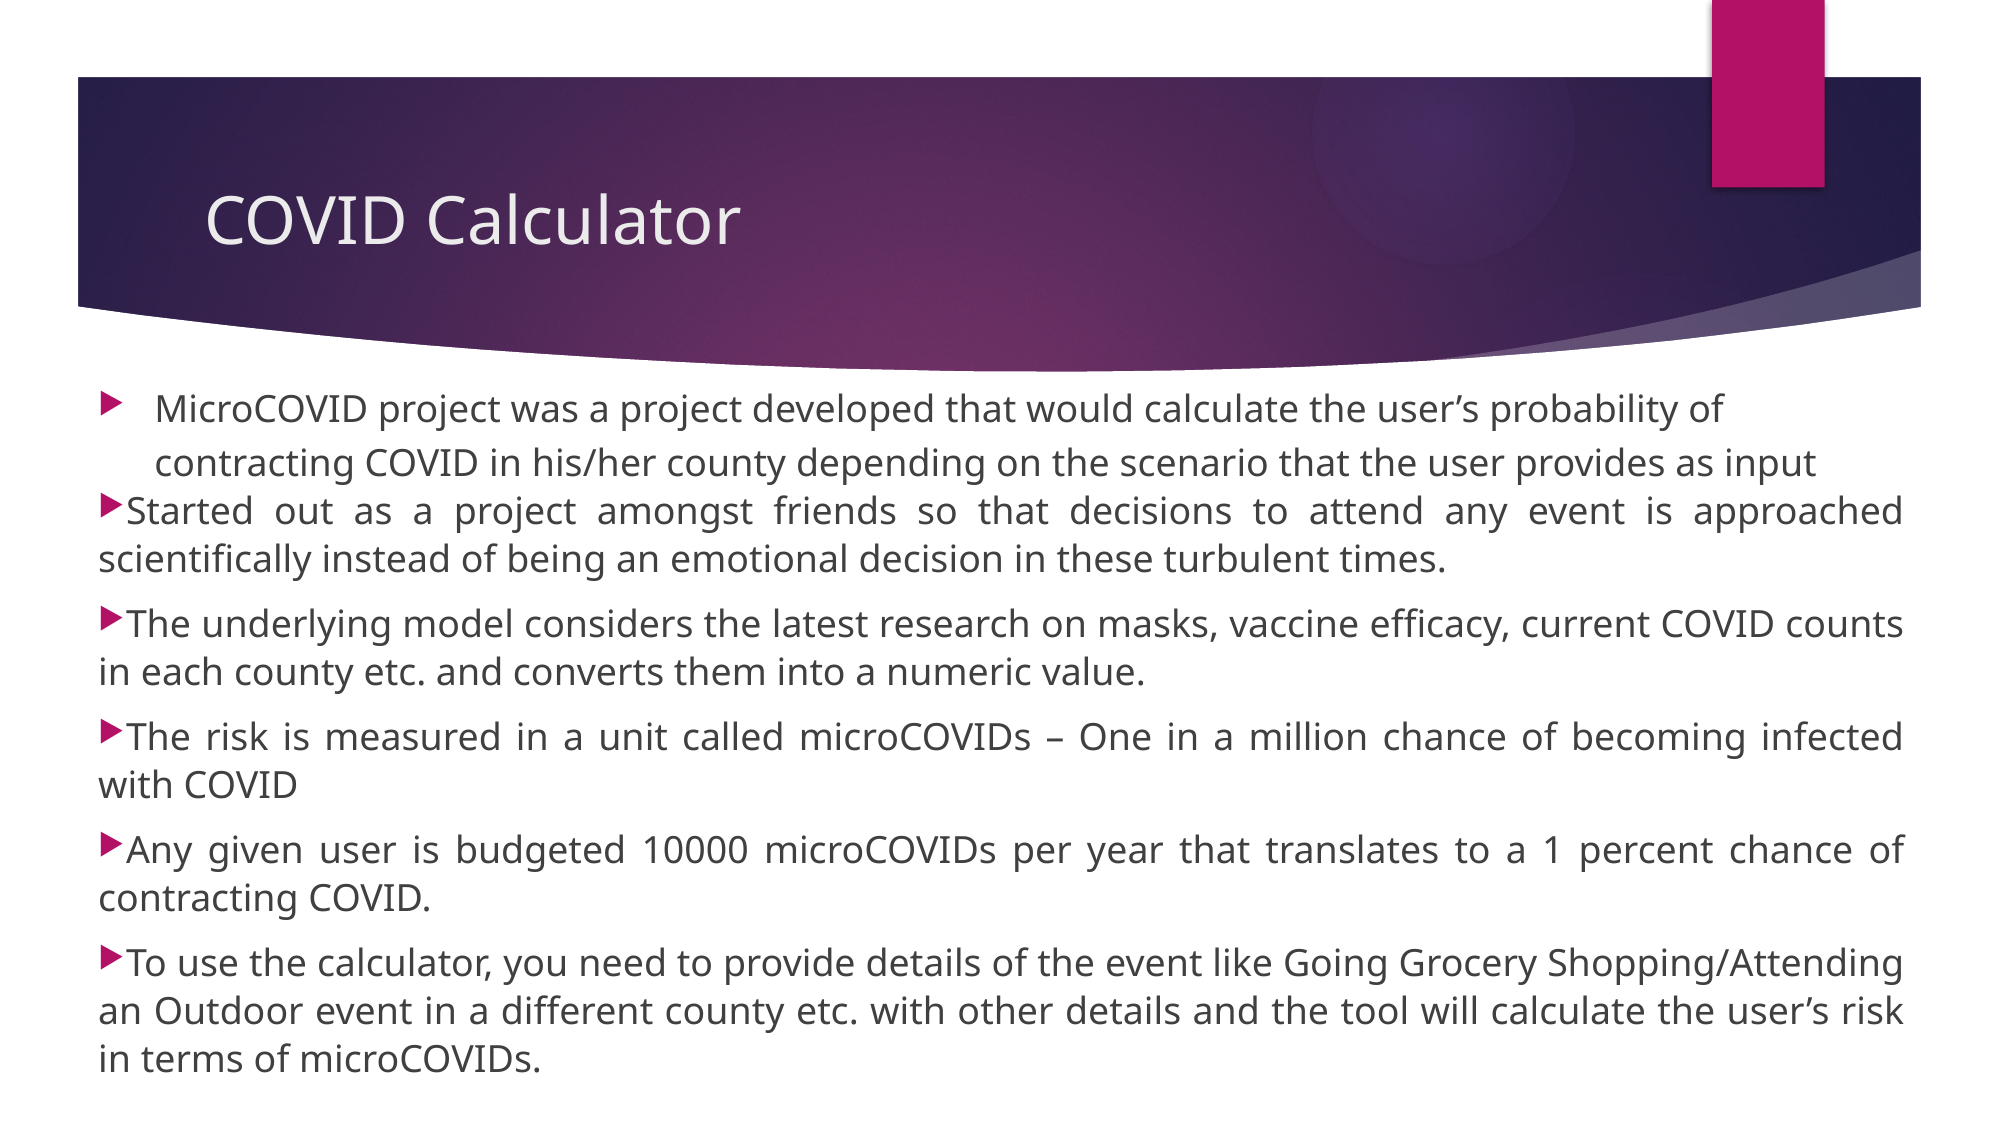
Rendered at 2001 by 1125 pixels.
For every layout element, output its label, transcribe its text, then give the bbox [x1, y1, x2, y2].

title COVID Calculator [189, 159, 1627, 276]
list MicroCOVID project was a project developed that would calculate the user’s probability of contracting COVID in his/her county depending on the scenario that the user provides as input Started out as a project amongst friends so that decisions to attend any event is approached scientifically instead of being an emotional decision in these turbulent times. The underlying model considers the latest research on masks, vaccine efficacy, current COVID counts in each county etc. and converts them into a numeric value. The risk is measured in a unit called microCOVIDs – One in a million chance of becoming infected with COVID Any given user is budgeted 10000 microCOVIDs per year that translates to a 1 percent chance of contracting COVID. To use the calculator, you need to provide details of the event like Going Grocery Shopping/Attending an Outdoor event in a different county etc. with other details and the tool will calculate the user’s risk in terms of microCOVIDs. [83, 368, 1921, 1125]
